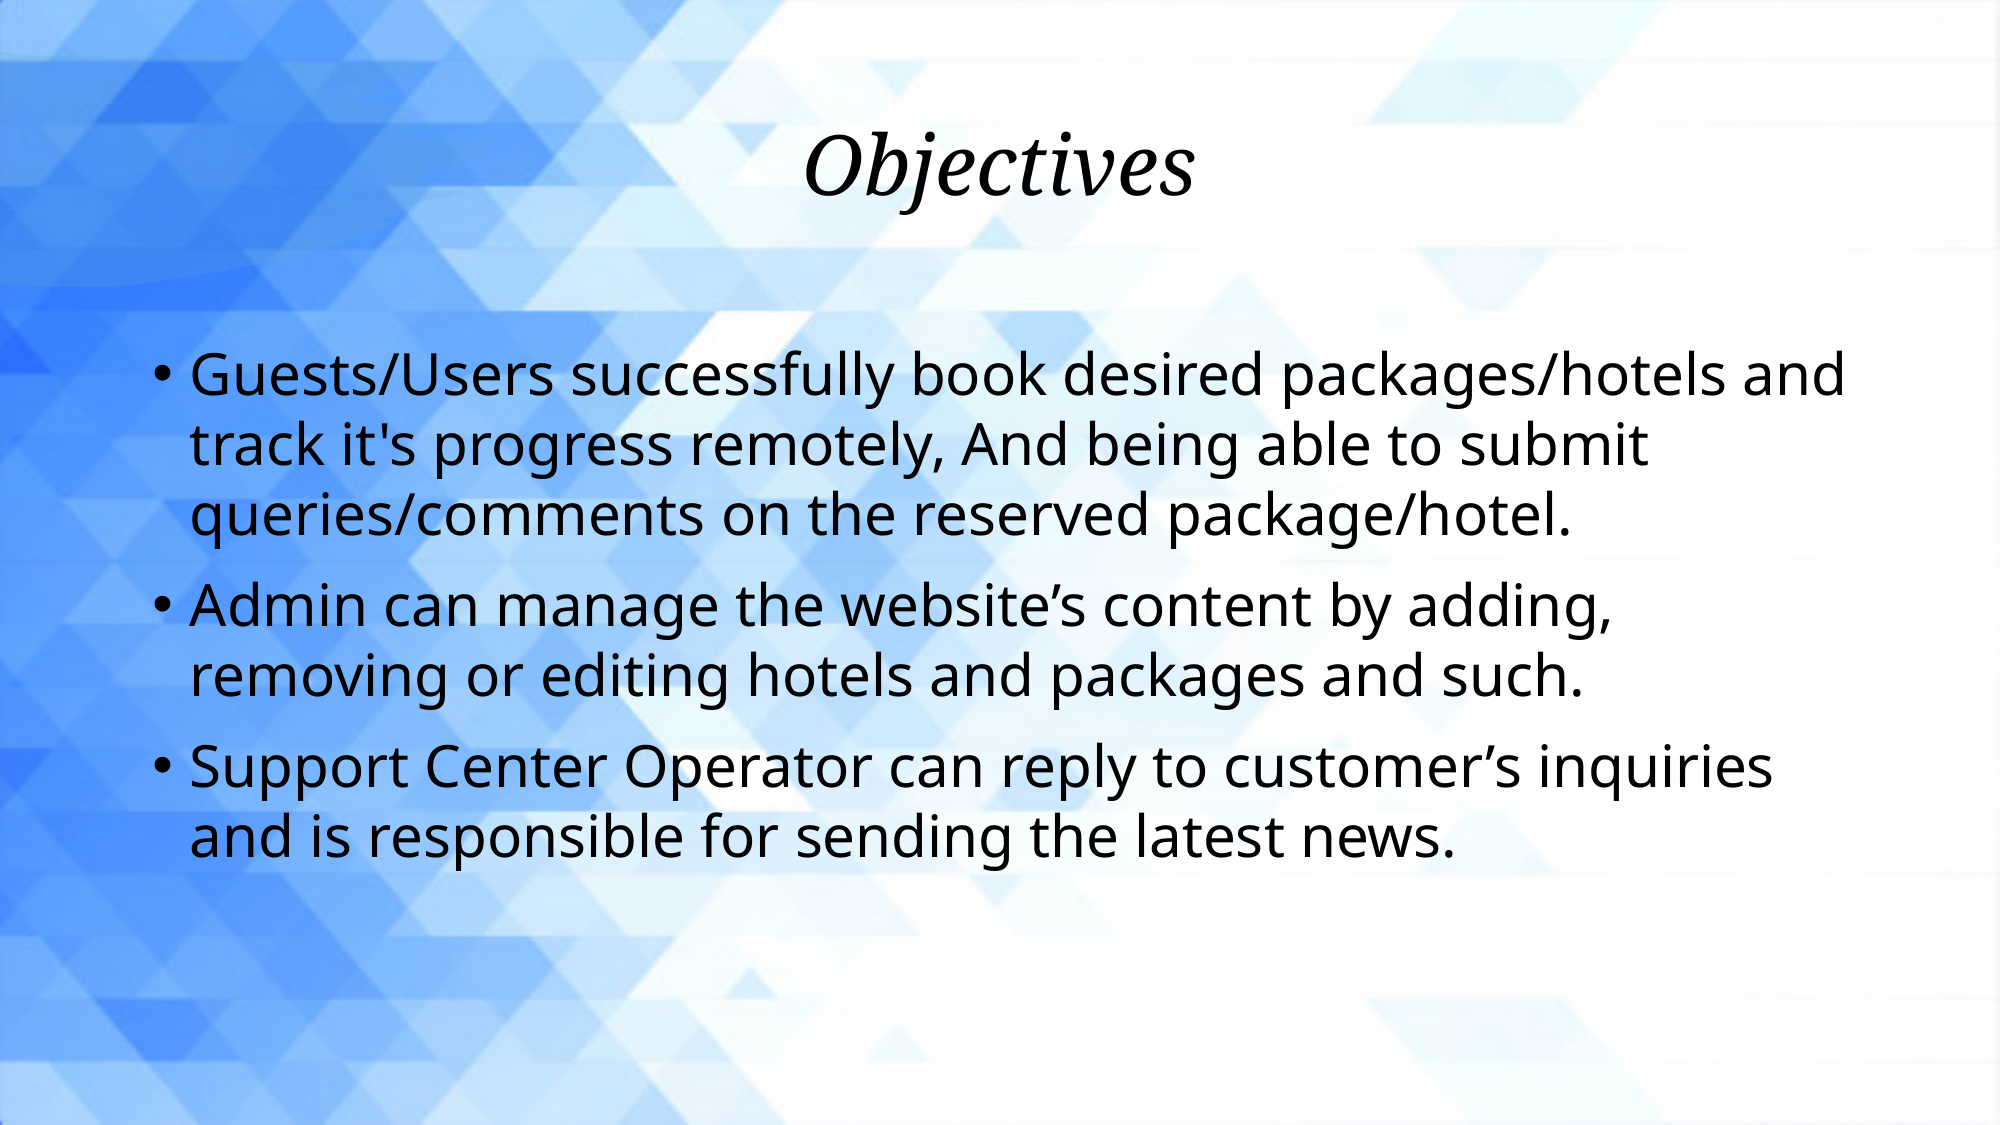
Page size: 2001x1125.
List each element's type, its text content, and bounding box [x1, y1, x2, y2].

list Guests/Users successfully book desired packages/hotels and track it's progress remotely, And being able to submit queries/comments on the reserved package/hotel. Admin can manage the website’s content by adding, removing or editing hotels and packages and such. Support Center Operator can reply to customer’s inquiries and is responsible for sending the latest news. [137, 329, 1863, 1013]
title Objectives [137, 59, 1863, 278]
picture [0, 0, 2000, 1125]
